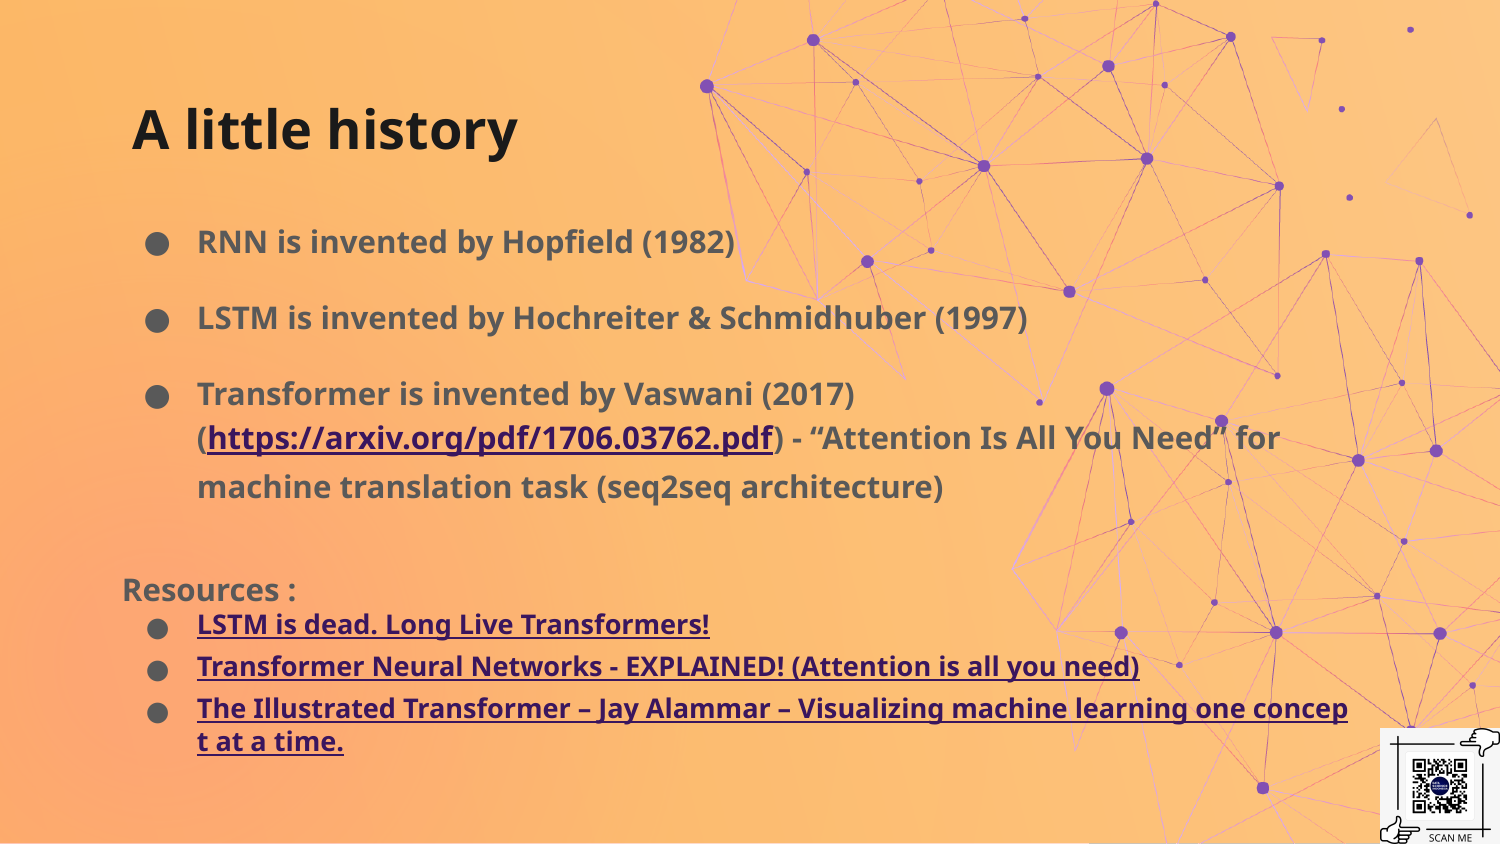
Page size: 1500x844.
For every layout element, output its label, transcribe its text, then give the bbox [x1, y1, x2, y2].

picture [0, 0, 1500, 844]
text_box A little history [117, 80, 1380, 168]
text_box RNN is invented by Hopfield (1982) LSTM is invented by Hochreiter & Schmidhuber (1997) Transformer is invented by Vaswani (2017) (https://arxiv.org/pdf/1706.03762.pdf) - “Attention Is All You Need” for machine translation task (seq2seq architecture) Resources : LSTM is dead. Long Live Transformers! Transformer Neural Networks - EXPLAINED! (Attention is all you need) The Illustrated Transformer – Jay Alammar – Visualizing machine learning one concept at a time. [106, 201, 1369, 778]
